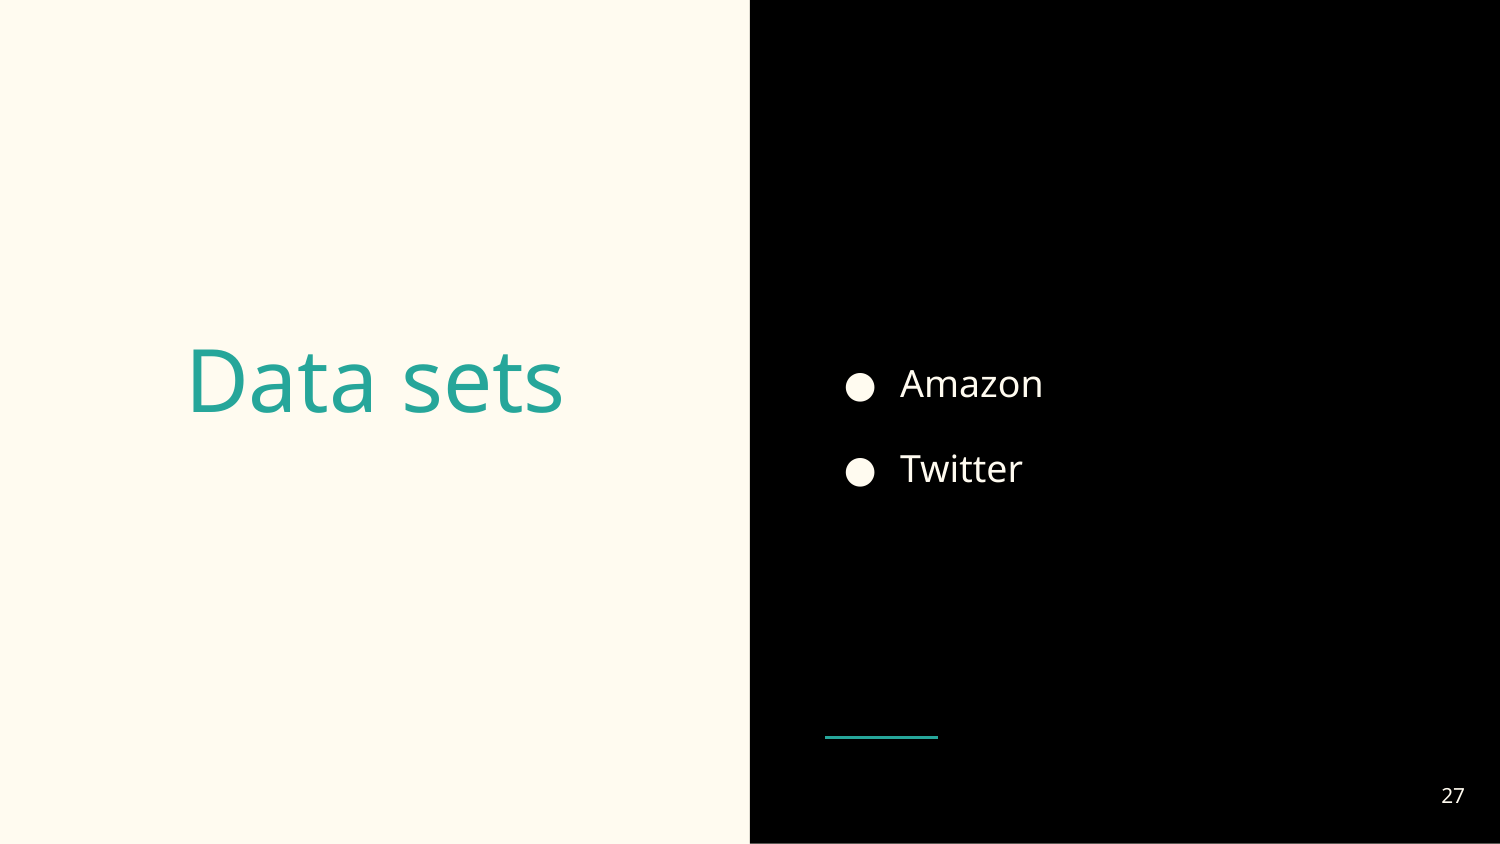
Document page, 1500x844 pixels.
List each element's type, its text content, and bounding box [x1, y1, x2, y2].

slide_number ‹#› [1389, 764, 1480, 830]
list Amazon Twitter [810, 118, 1440, 725]
title Data sets [43, 226, 708, 446]
